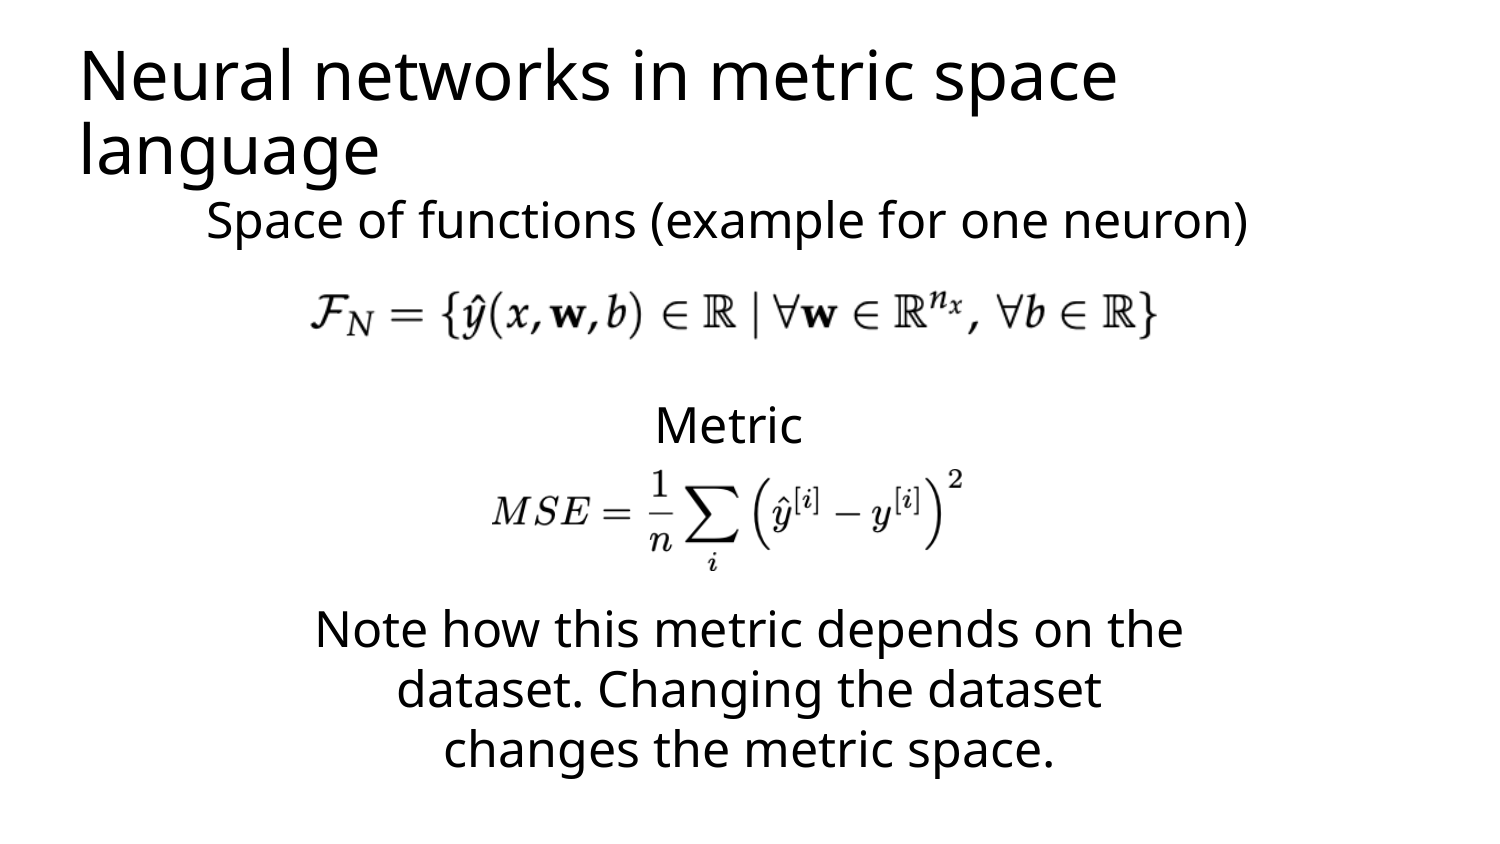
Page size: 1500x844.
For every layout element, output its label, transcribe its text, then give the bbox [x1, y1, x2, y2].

picture [259, 252, 1199, 381]
picture [492, 469, 963, 571]
text_box Metric [259, 381, 1199, 447]
text_box Space of functions (example for one neuron) [102, 173, 1353, 242]
text_box Note how this metric depends on the dataset. Changing the dataset changes the metric space. [280, 582, 1220, 777]
title Neural networks in metric space language [63, 25, 1325, 114]
